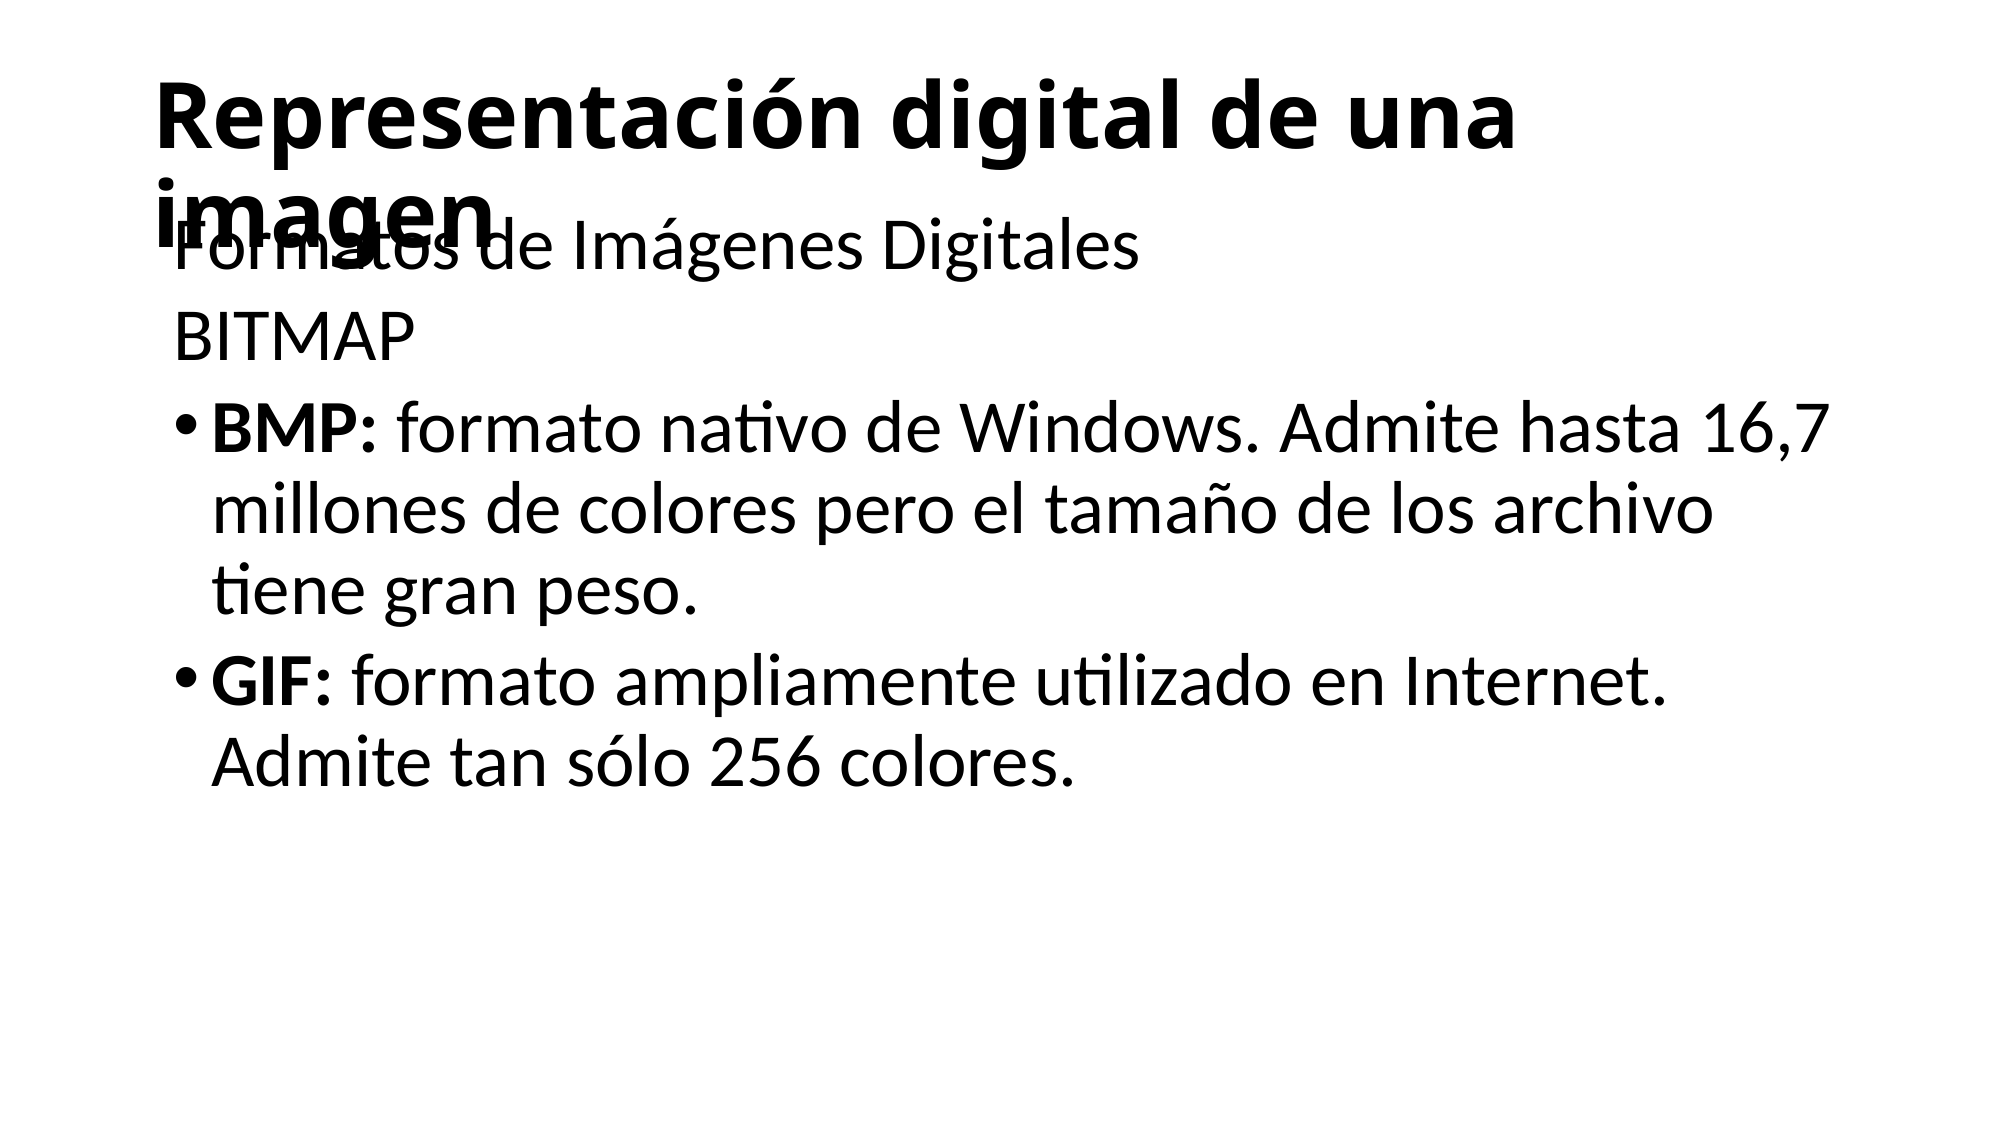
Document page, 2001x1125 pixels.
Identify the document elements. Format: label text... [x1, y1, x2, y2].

title Representación digital de una imagen [137, 59, 1863, 197]
list Formatos de Imágenes Digitales BITMAP BMP: formato nativo de Windows. Admite hasta 16,7 millones de colores pero el tamaño de los archivo tiene gran peso. GIF: formato ampliamente utilizado en Internet. Admite tan sólo 256 colores. [83, 197, 1863, 951]
